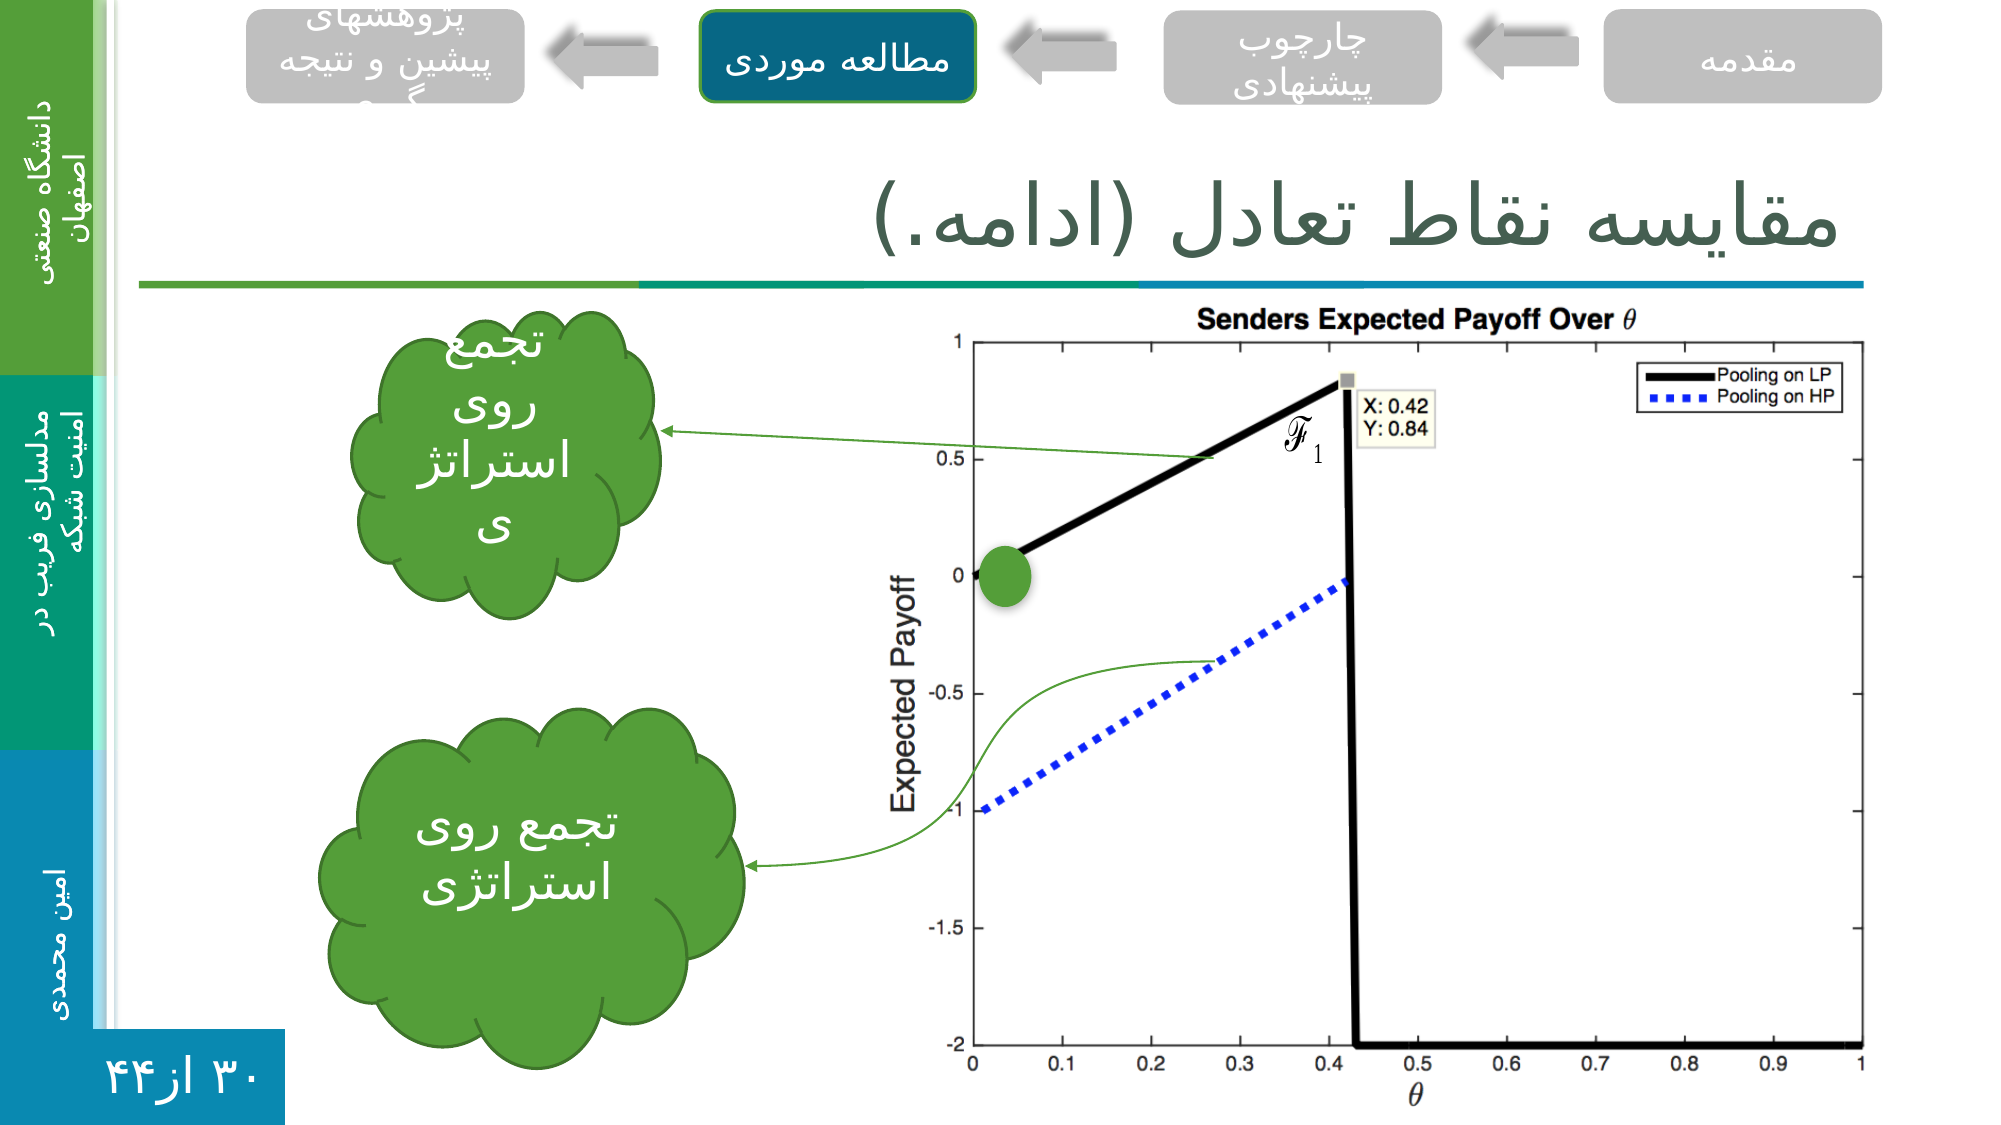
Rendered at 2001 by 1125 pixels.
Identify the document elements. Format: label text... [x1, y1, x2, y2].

text_box [1012, 27, 1117, 85]
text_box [744, 660, 1216, 867]
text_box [659, 430, 1215, 459]
text_box پژوهشهای پیشین و نتیجه گیری [246, 9, 525, 104]
text_box [1474, 23, 1579, 80]
text_box [553, 32, 659, 90]
text_box مطالعه موردی [698, 9, 978, 104]
text_box ۳۰ از۴۴ [84, 1029, 285, 1125]
picture [862, 240, 1891, 1125]
title مقایسه نقاط تعادل (ادامه.) [137, 151, 1859, 271]
text_box چارچوب پیشنهادی [1163, 10, 1443, 105]
text_box مقدمه [1603, 9, 1883, 104]
